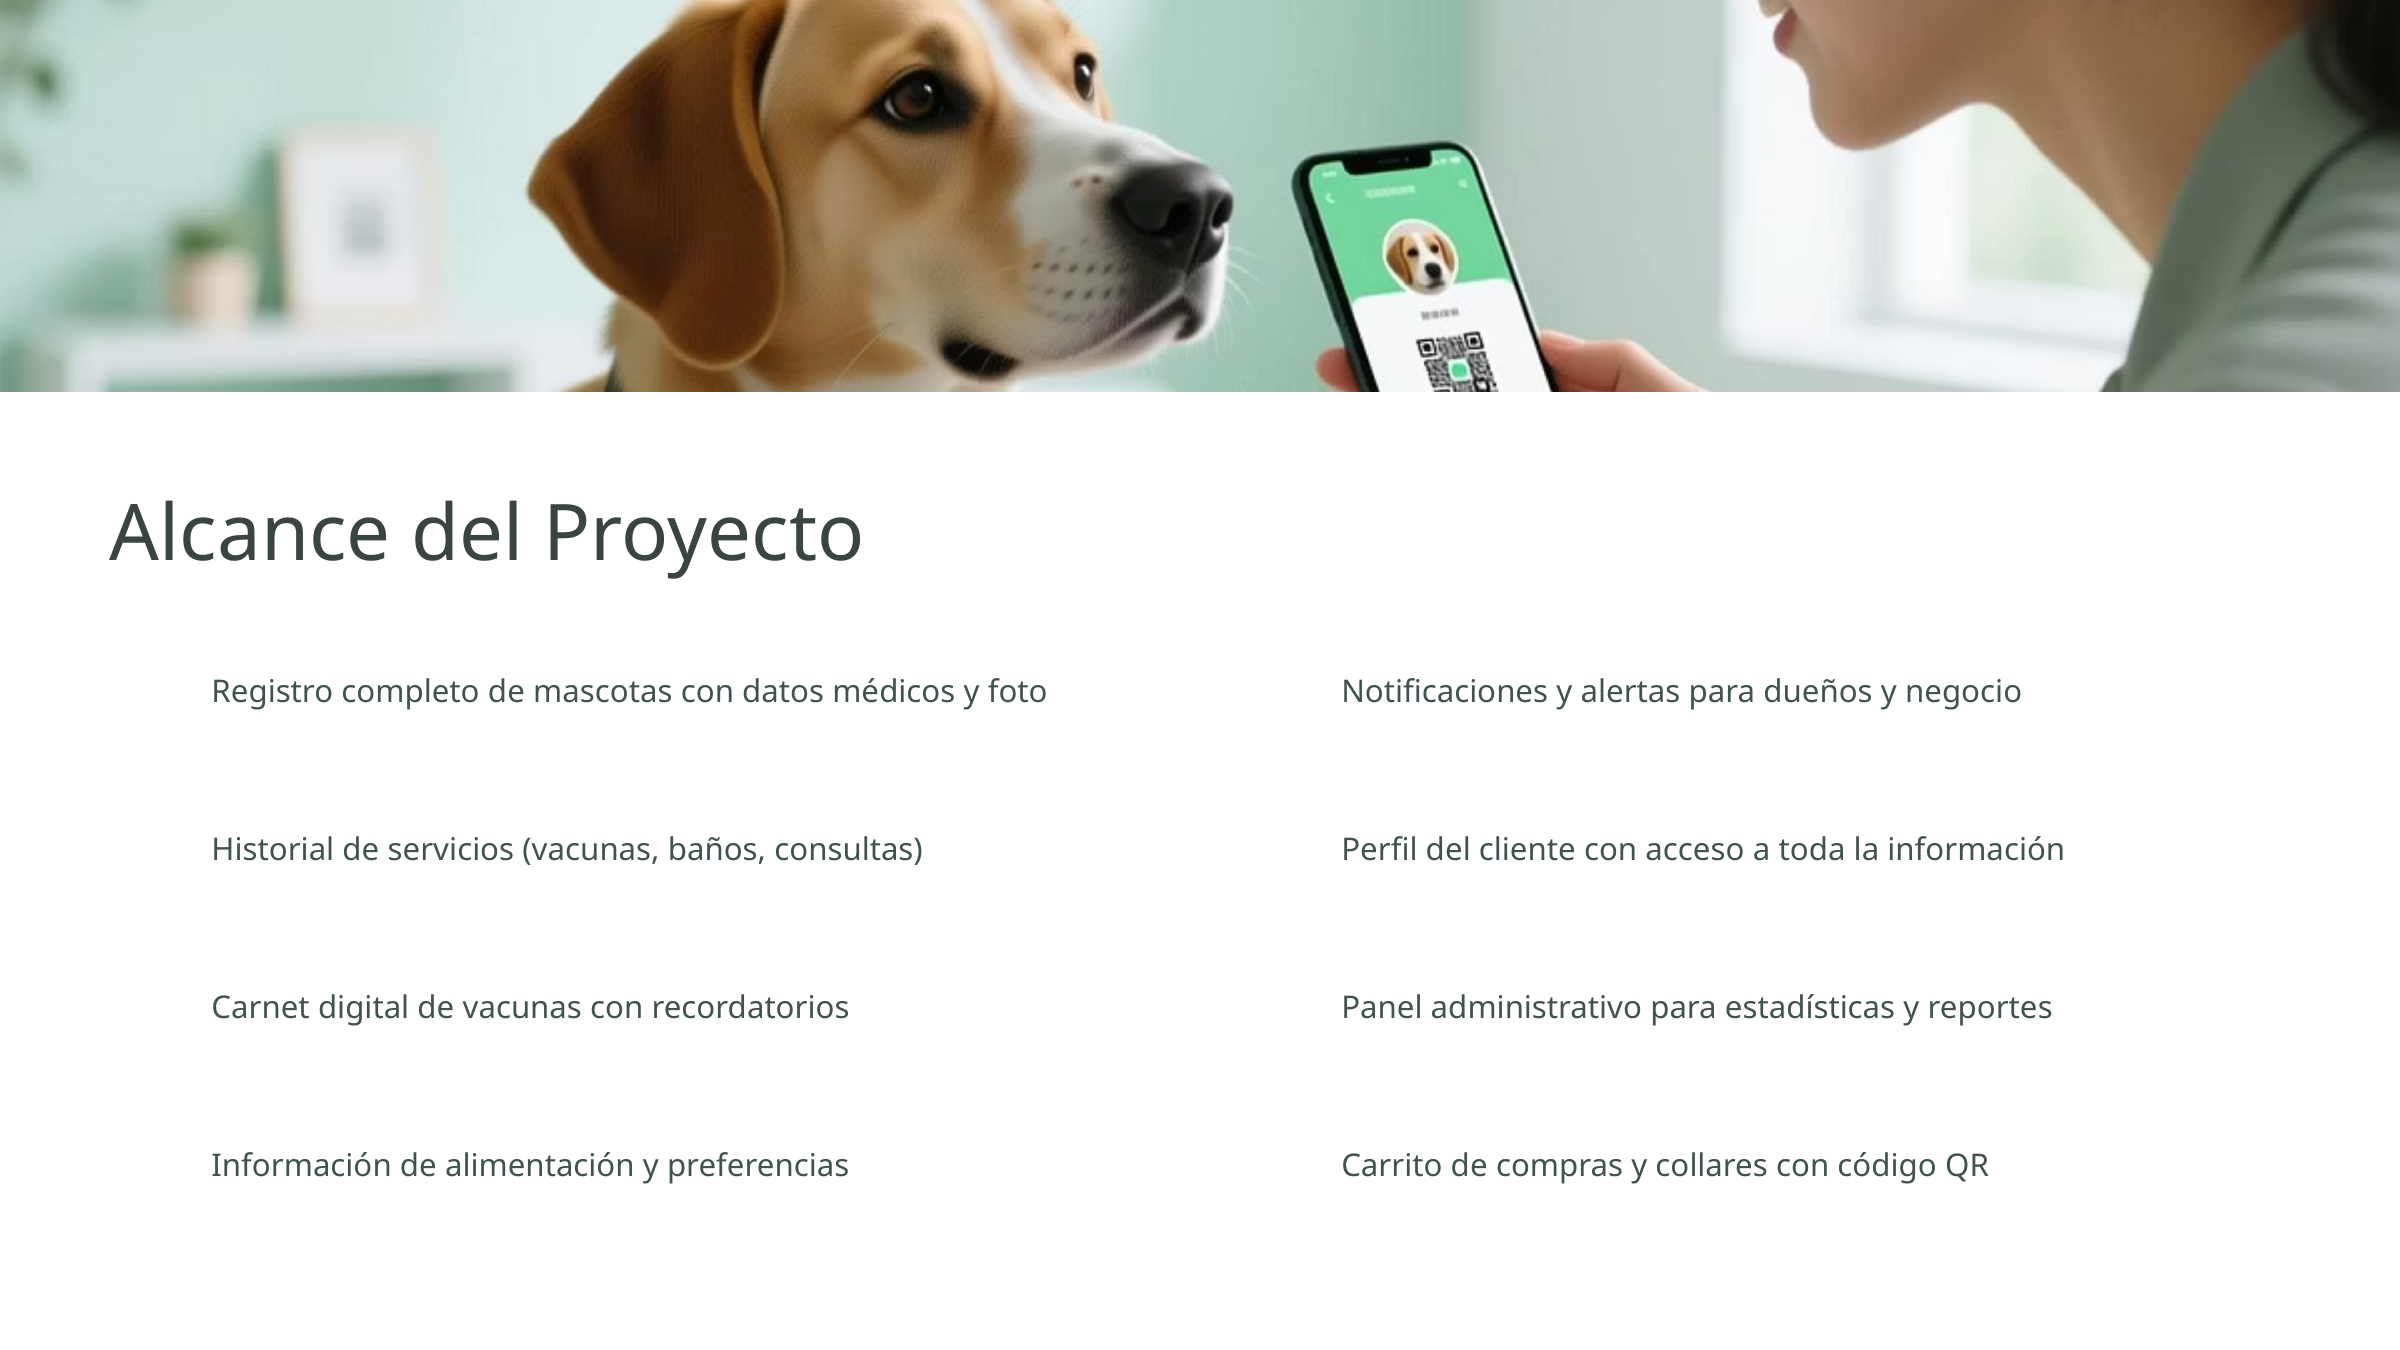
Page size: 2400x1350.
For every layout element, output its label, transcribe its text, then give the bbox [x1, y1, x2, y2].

text_box Carrito de compras y collares con código QR [1341, 1132, 2292, 1183]
text_box Notificaciones y alertas para dueños y negocio [1341, 658, 2292, 709]
text_box Historial de servicios (vacunas, baños, consultas) [211, 816, 1162, 867]
text_box Perfil del cliente con acceso a toda la información [1341, 816, 2292, 867]
text_box Panel administrativo para estadísticas y reportes [1341, 974, 2292, 1025]
text_box Información de alimentación y preferencias [211, 1132, 1162, 1183]
text_box Alcance del Proyecto [109, 477, 893, 576]
text_box Registro completo de mascotas con datos médicos y foto [211, 658, 1162, 709]
picture [0, 0, 2400, 392]
text_box Carnet digital de vacunas con recordatorios [211, 974, 1162, 1025]
